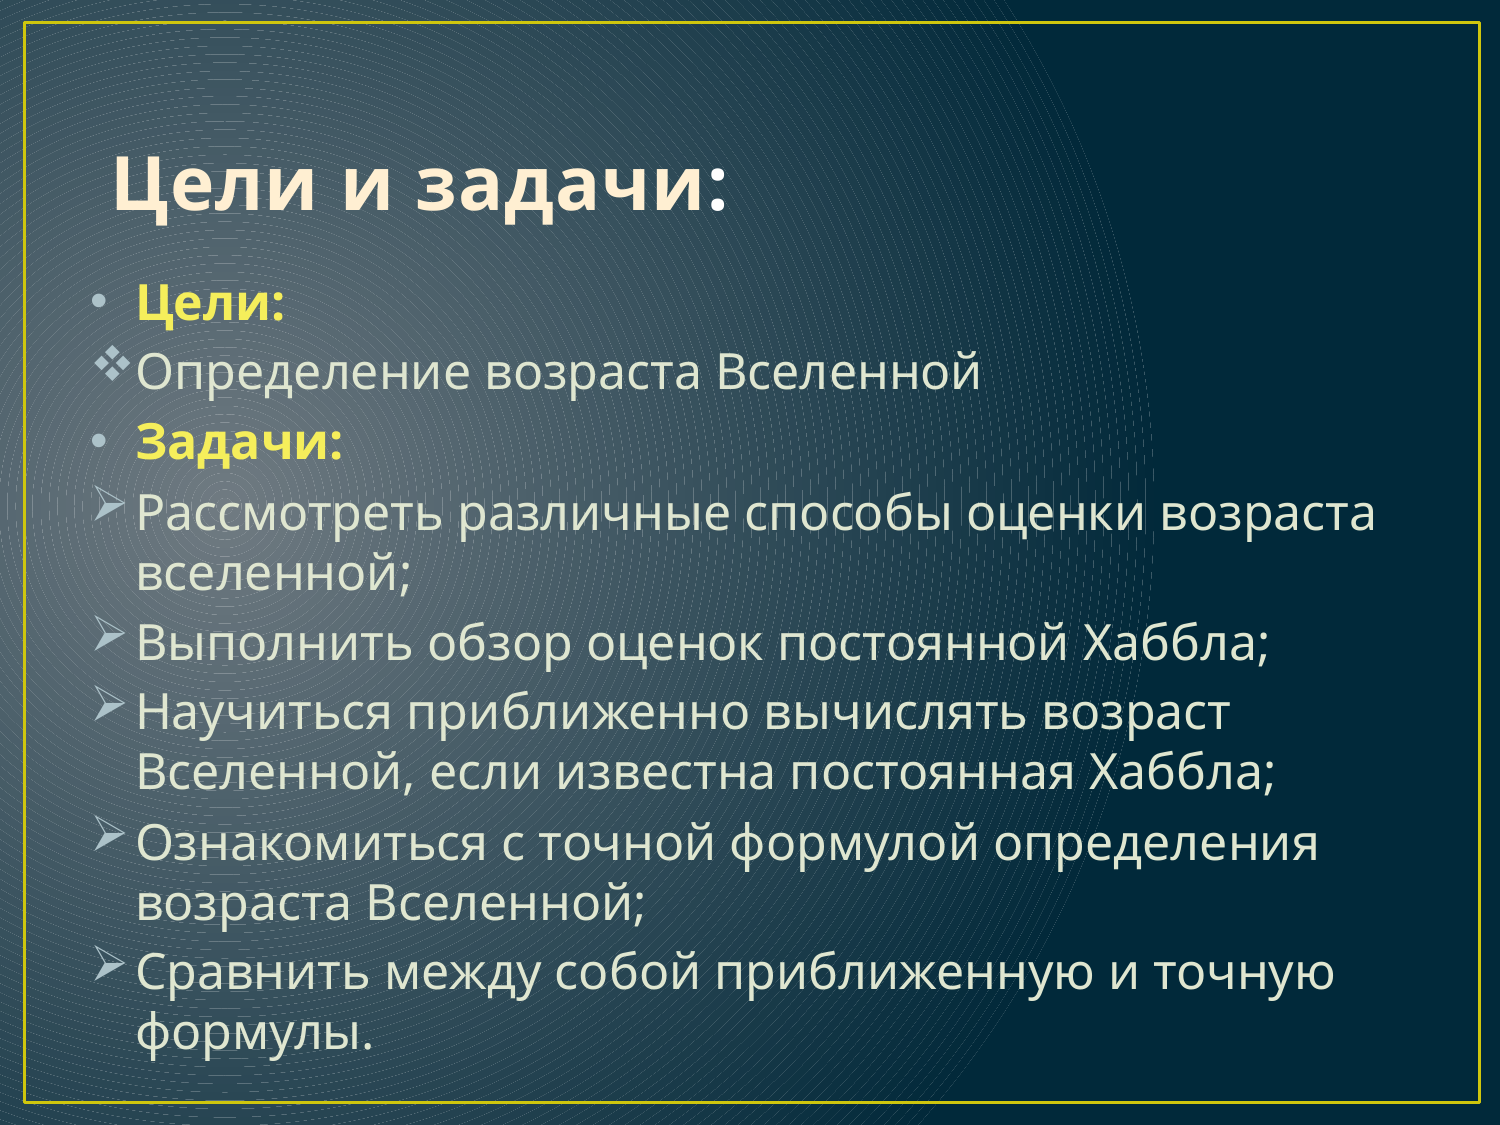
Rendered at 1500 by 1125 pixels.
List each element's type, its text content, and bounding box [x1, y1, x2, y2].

list Цели: Определение возраста Вселенной Задачи: Рассмотреть различные способы оценки возраста вселенной; Выполнить обзор оценок постоянной Хаббла; Научиться приближенно вычислять возраст Вселенной, если известна постоянная Хаббла; Ознакомиться с точной формулой определения возраста Вселенной; Сравнить между собой приближенную и точную формулы. [75, 262, 1425, 1080]
title Цели и задачи: [75, 45, 1425, 233]
